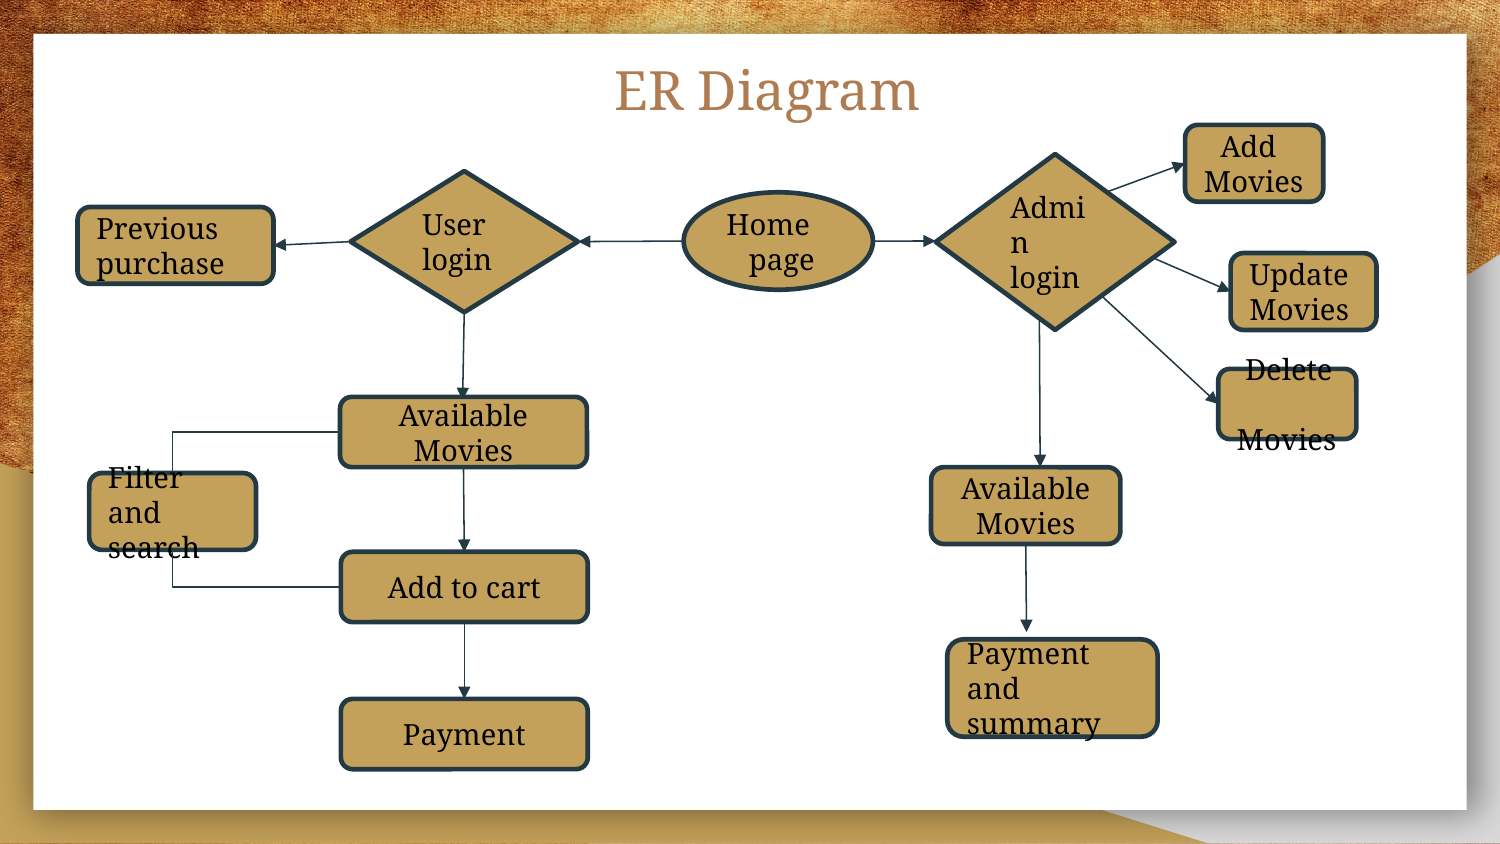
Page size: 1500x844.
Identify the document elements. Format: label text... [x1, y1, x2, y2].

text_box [1113, 240, 1231, 292]
text_box Available Movies [340, 396, 587, 468]
text_box Admin login [935, 154, 1171, 330]
text_box Payment [340, 698, 588, 770]
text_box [273, 241, 351, 246]
text_box Add to cart [340, 551, 588, 623]
title ER Diagram [152, 41, 1384, 118]
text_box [237, 483, 276, 653]
text_box Home page [683, 192, 873, 290]
text_box User login [351, 171, 577, 312]
text_box Filter and search [89, 472, 232, 550]
text_box Available Movies [931, 467, 1121, 545]
text_box Payment and summary [947, 639, 1158, 737]
text_box Add Movies [1185, 124, 1324, 202]
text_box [1087, 162, 1186, 199]
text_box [235, 368, 277, 484]
text_box Update Movies [1230, 253, 1377, 330]
list [43, 118, 1460, 788]
picture [0, 0, 1500, 473]
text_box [1087, 282, 1219, 405]
text_box Delete Movies [1218, 368, 1357, 440]
text_box Previous purchase [77, 206, 274, 284]
